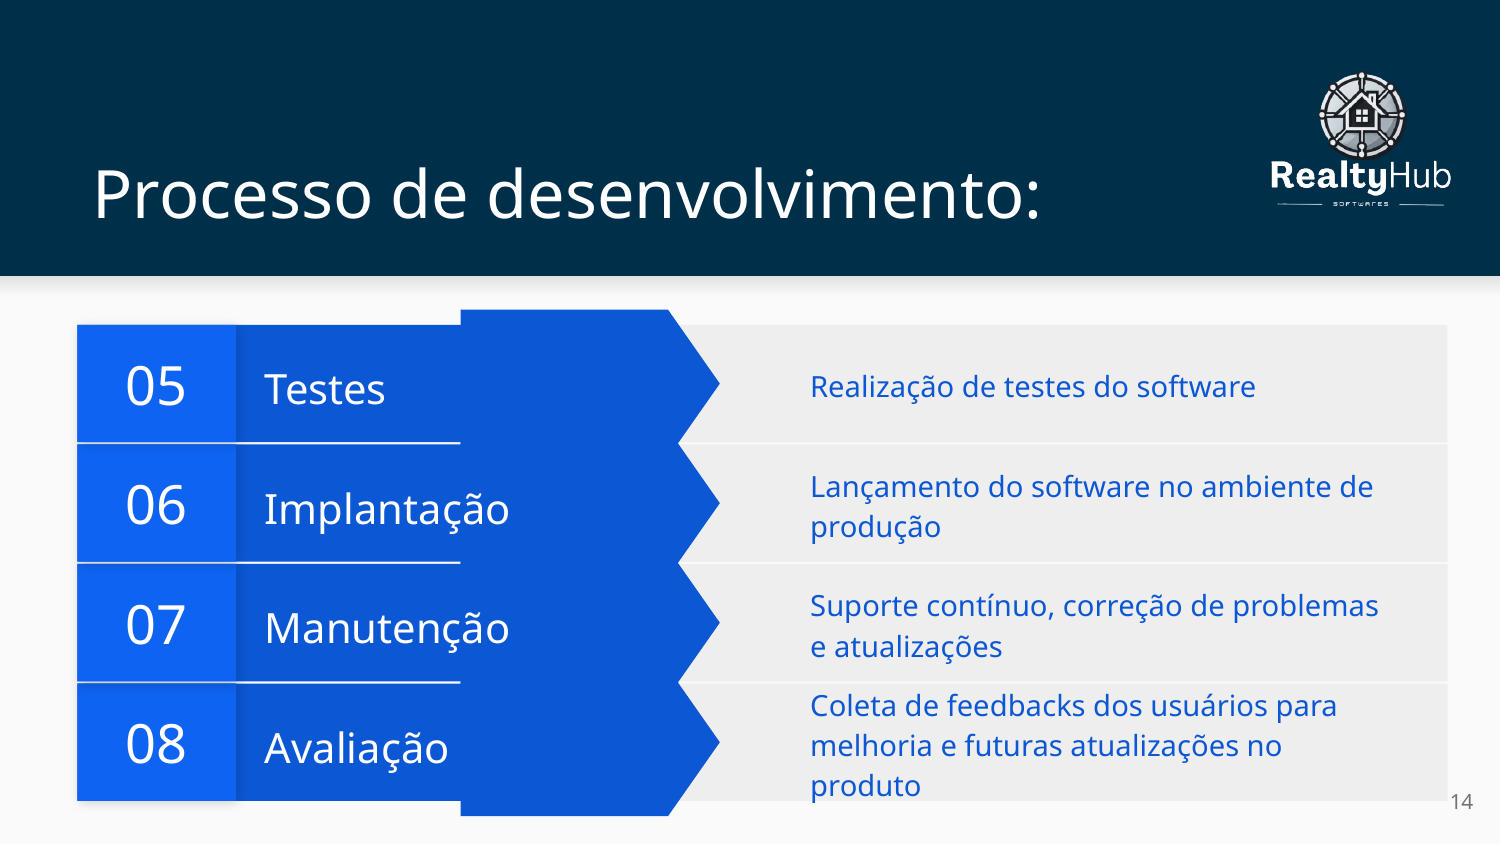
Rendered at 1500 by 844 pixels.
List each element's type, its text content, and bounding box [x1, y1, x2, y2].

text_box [77, 451, 1448, 563]
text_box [77, 324, 1448, 443]
title Processo de desenvolvimento: [77, 121, 1216, 248]
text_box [77, 568, 1448, 682]
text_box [77, 690, 1448, 802]
slide_number ‹#› [1398, 770, 1489, 835]
picture [1221, 0, 1500, 279]
